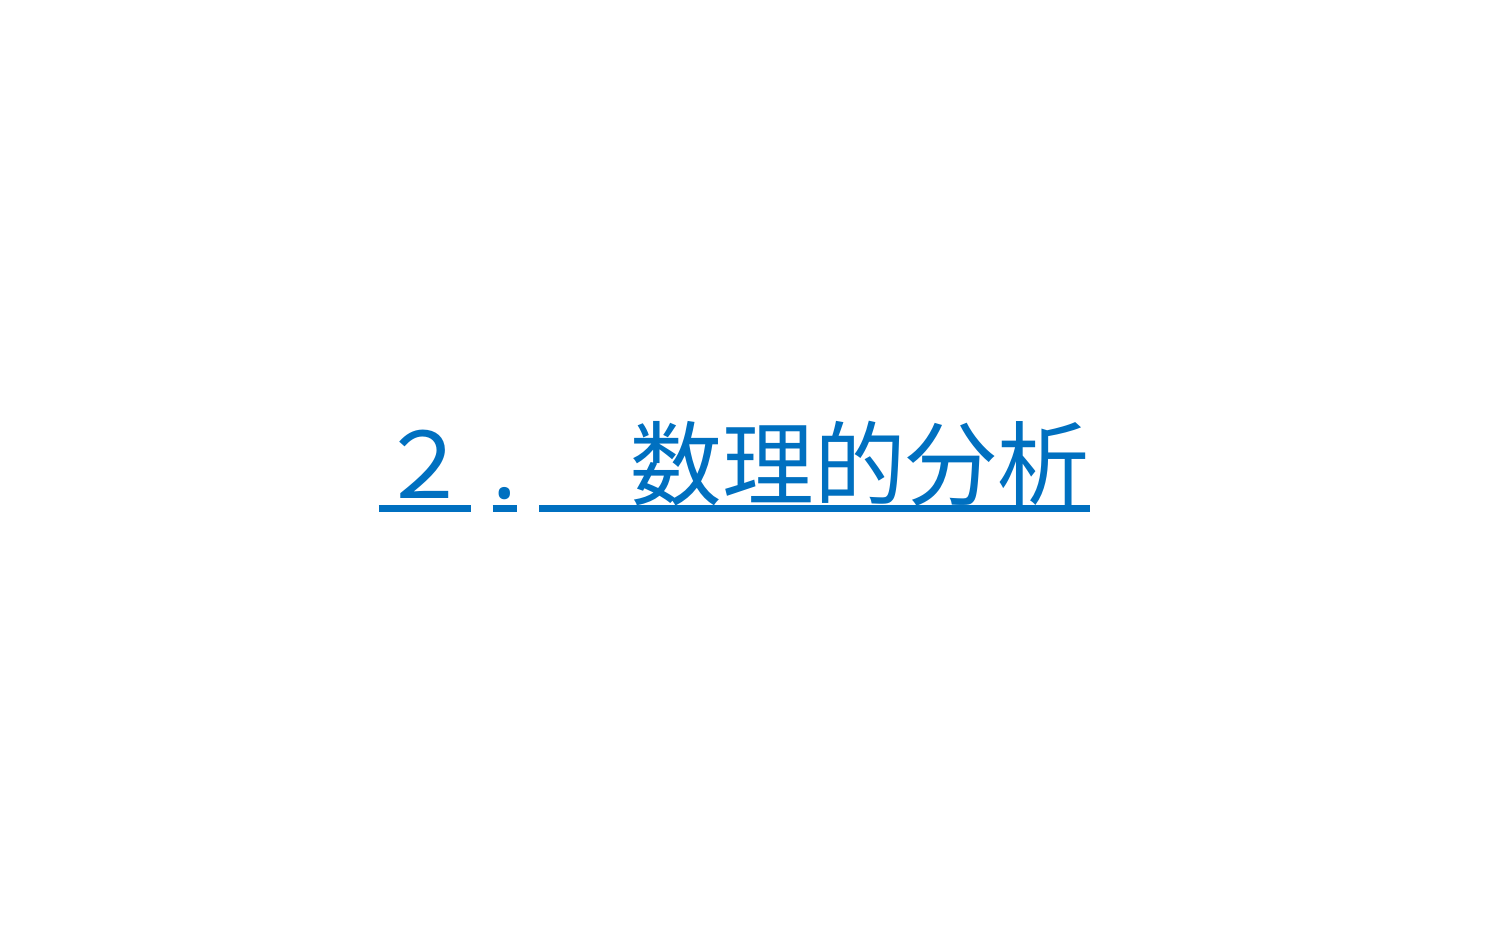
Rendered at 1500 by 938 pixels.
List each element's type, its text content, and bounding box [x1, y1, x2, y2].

title ２. 数理的分析 [87, 427, 1382, 511]
